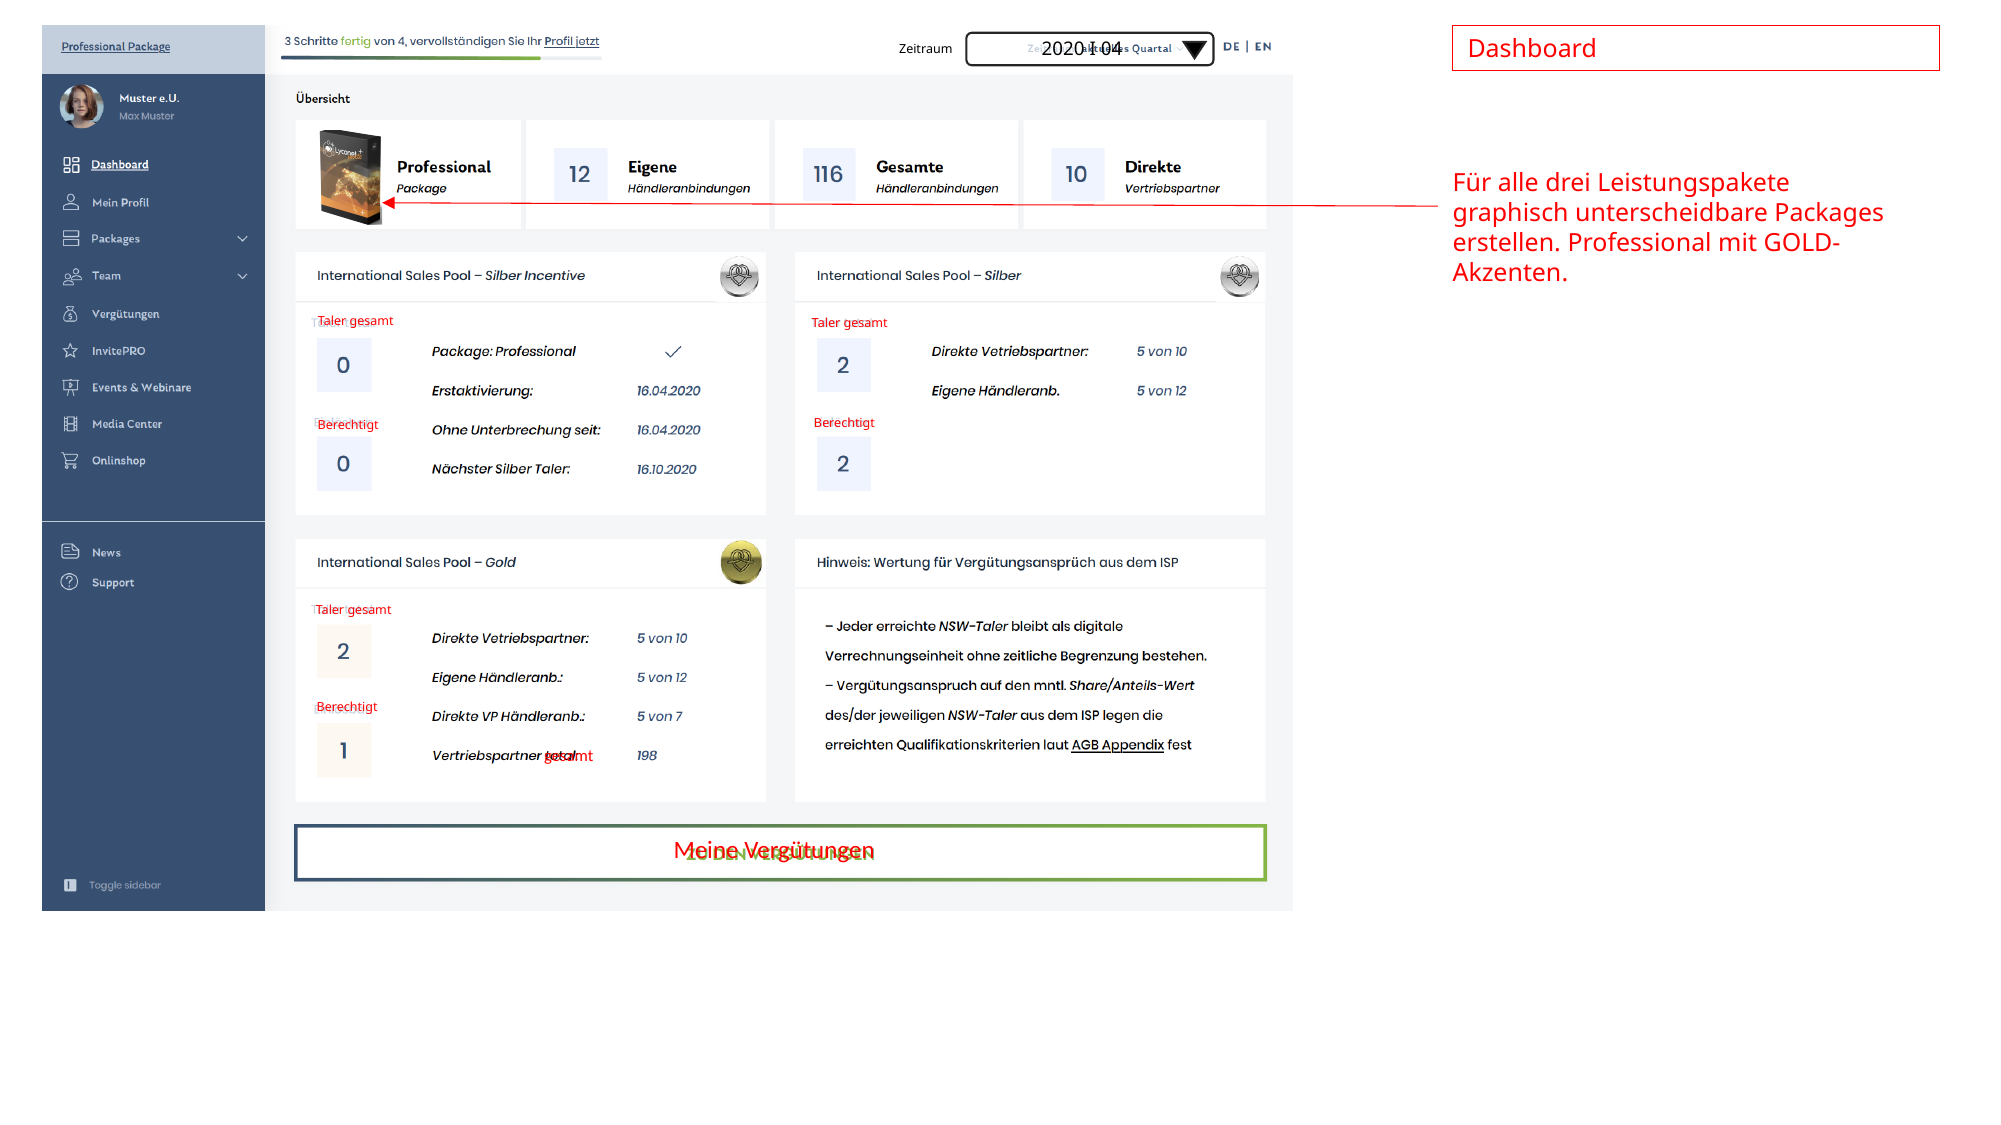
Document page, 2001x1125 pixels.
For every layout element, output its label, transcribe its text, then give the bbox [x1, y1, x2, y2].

text_box Dashboard [1452, 25, 1940, 71]
text_box Für alle drei Leistungspakete graphisch unterscheidbare Packages erstellen. Professional mit GOLD-Akzenten. [1437, 159, 1925, 295]
picture [42, 25, 1293, 912]
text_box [382, 202, 1438, 207]
